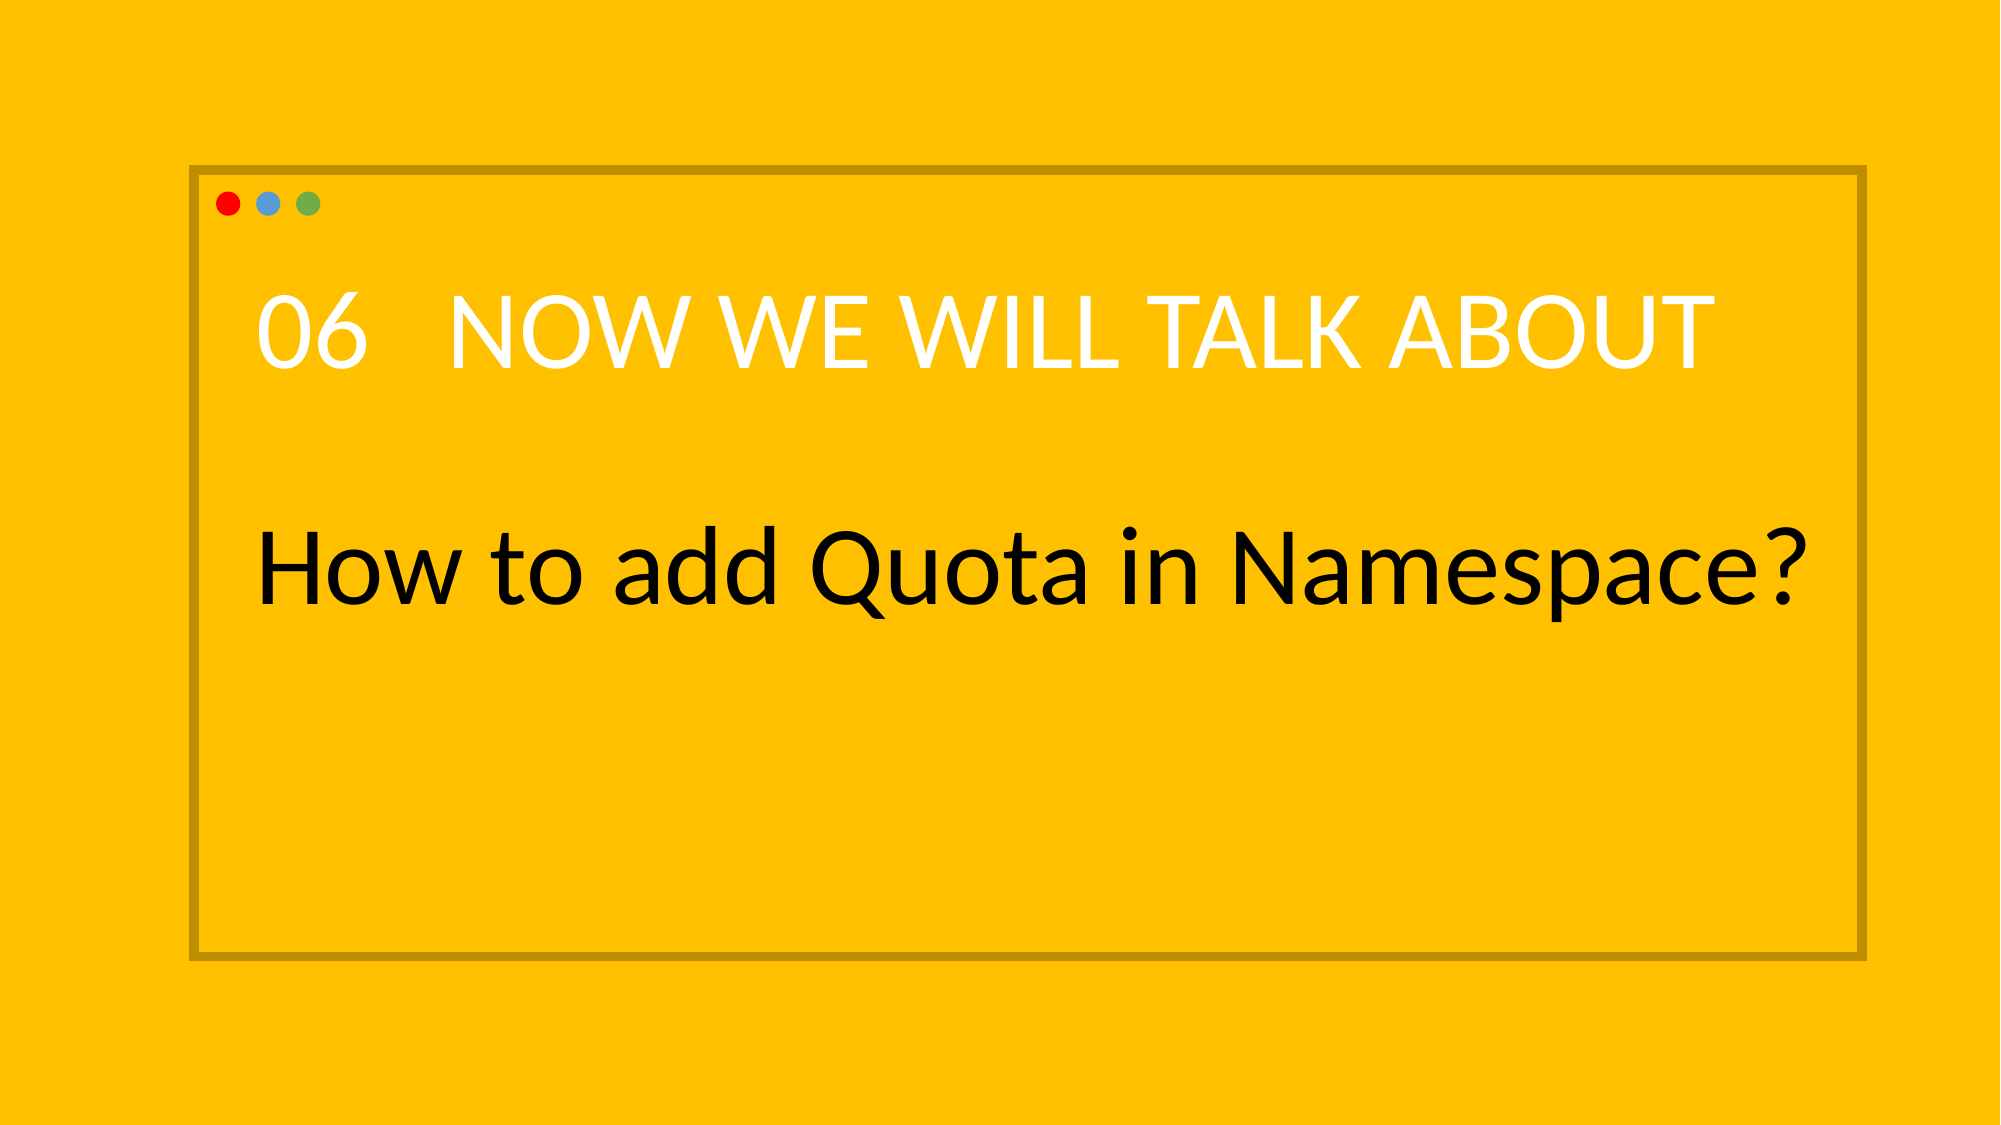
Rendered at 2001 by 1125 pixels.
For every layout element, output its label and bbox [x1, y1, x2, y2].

text_box [193, 170, 1863, 957]
